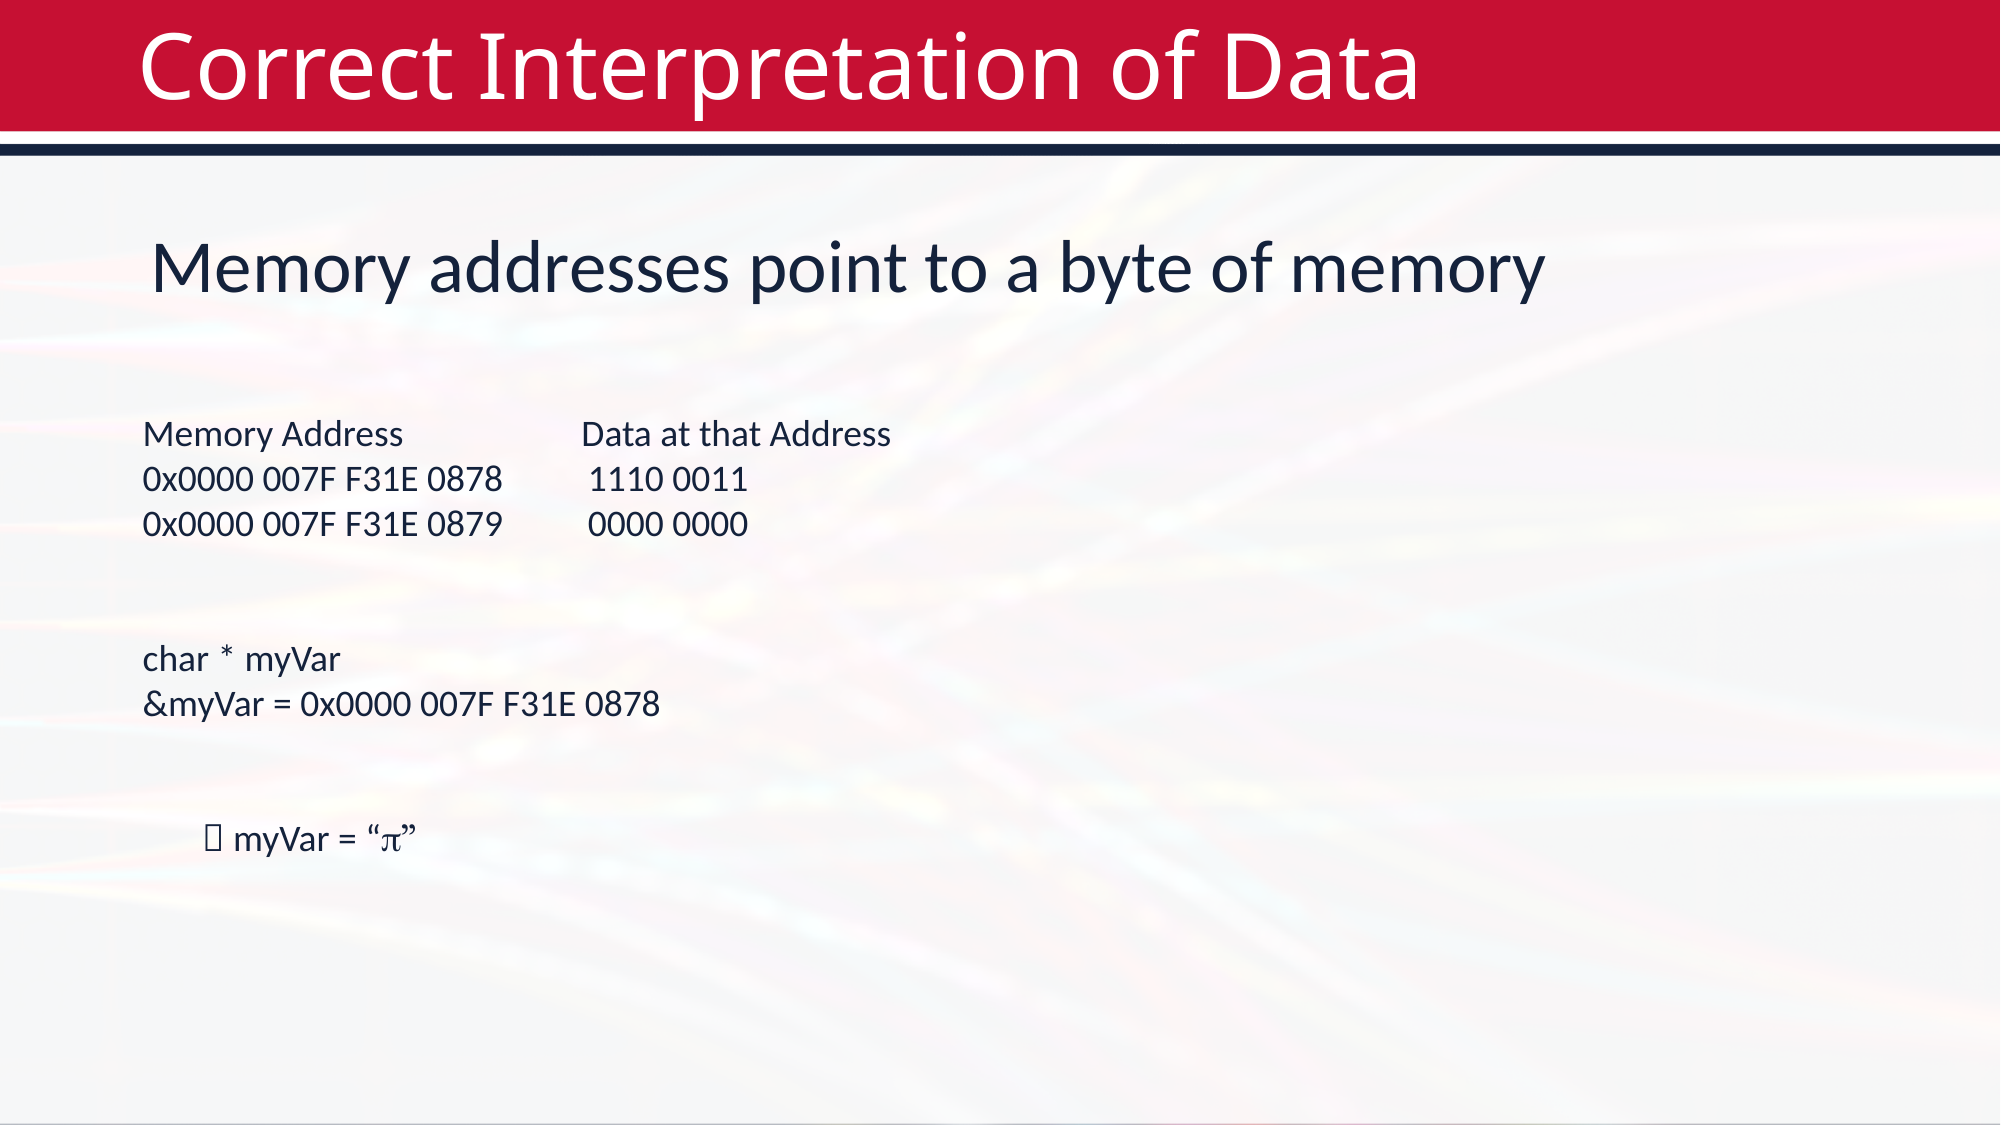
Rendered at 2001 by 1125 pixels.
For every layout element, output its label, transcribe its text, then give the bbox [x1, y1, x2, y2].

title Correct Interpretation of Data [122, 12, 1848, 128]
text_box Memory addresses point to a byte of memory [136, 210, 1564, 496]
text_box Memory Address Data at that Address 0x0000 007F F31E 0878 1110 0011 0x0000 007F F31E 0879 0000 0000 char * myVar &myVar = 0x0000 007F F31E 0878  myVar = “p” [127, 401, 908, 1047]
picture [0, 0, 2001, 1125]
